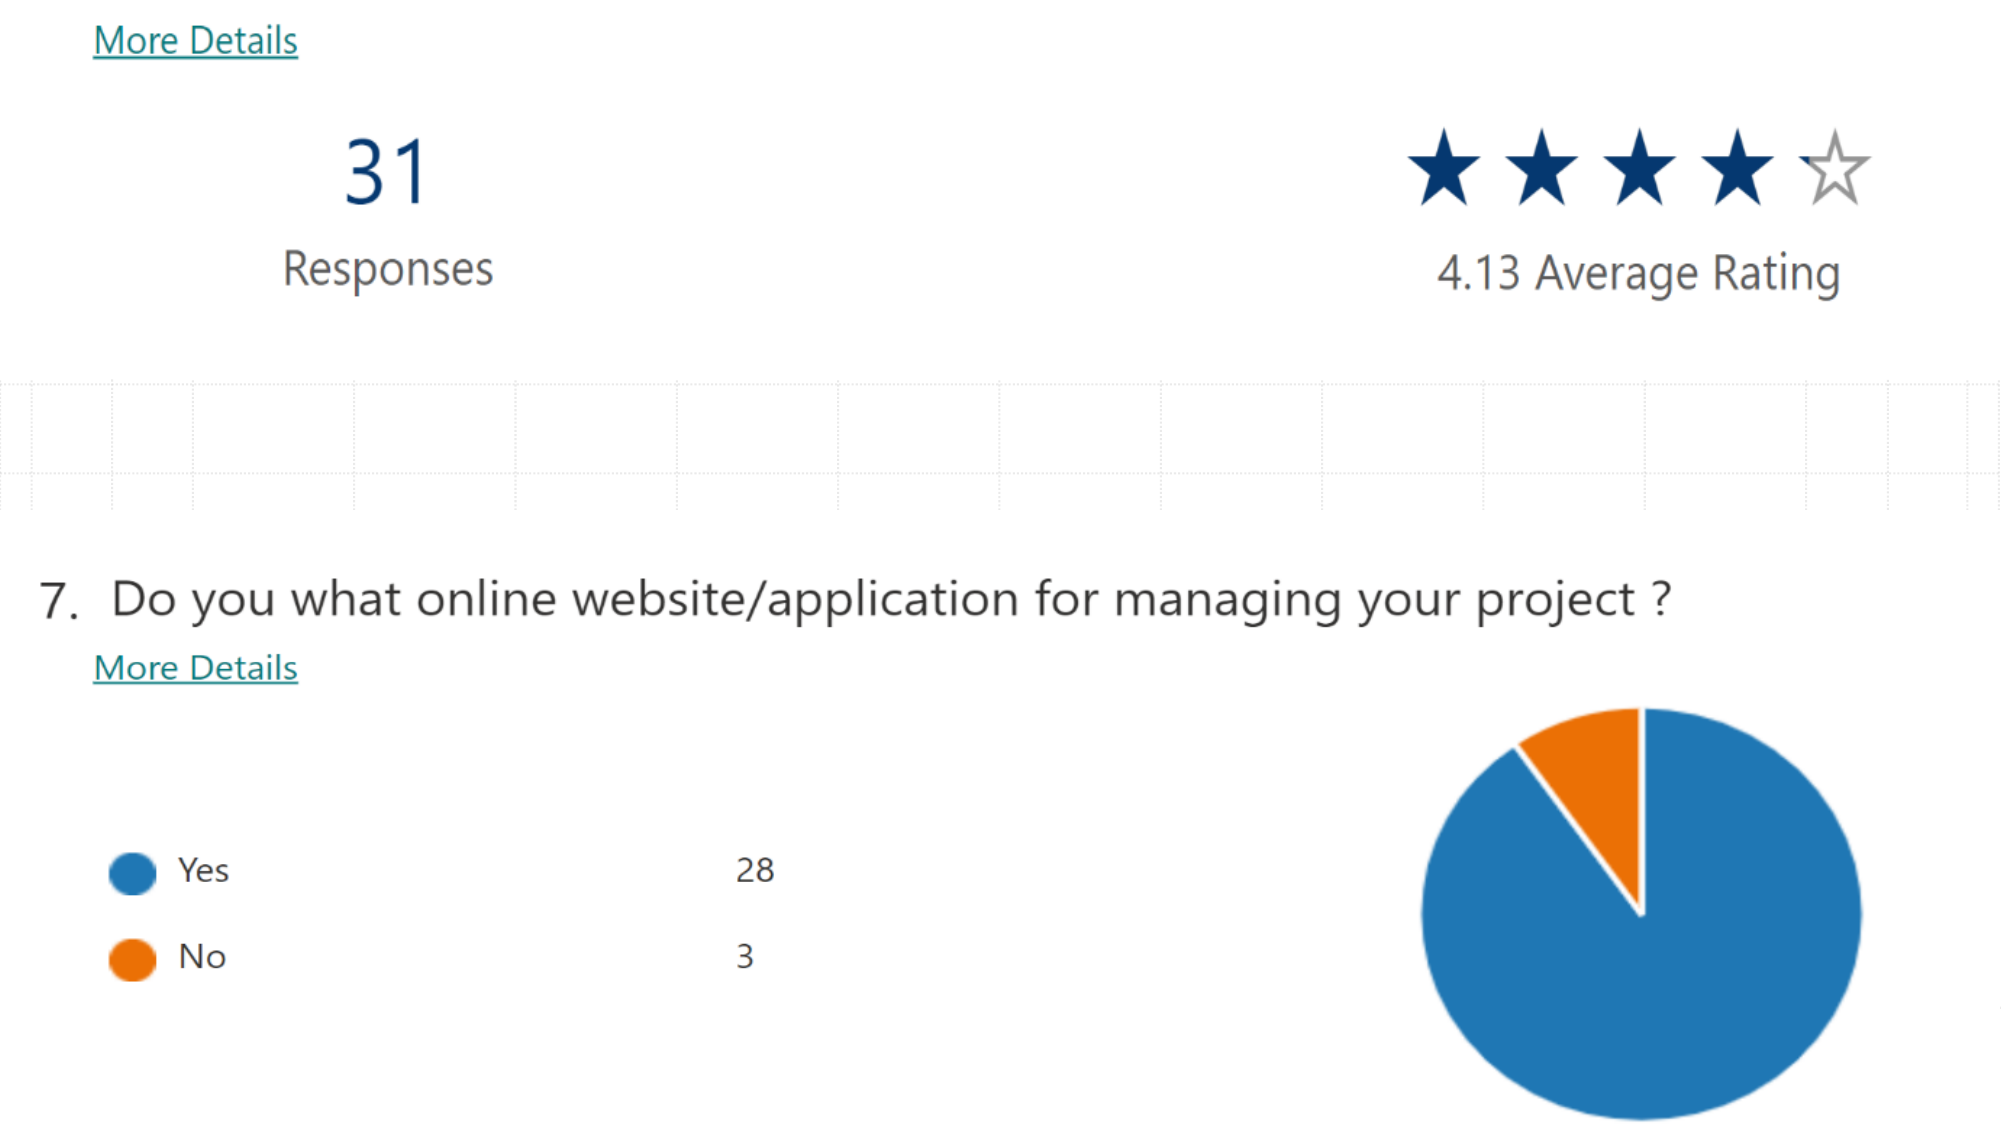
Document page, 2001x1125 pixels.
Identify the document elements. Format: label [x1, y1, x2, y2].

picture [0, 0, 2000, 379]
list [0, 510, 2000, 1125]
